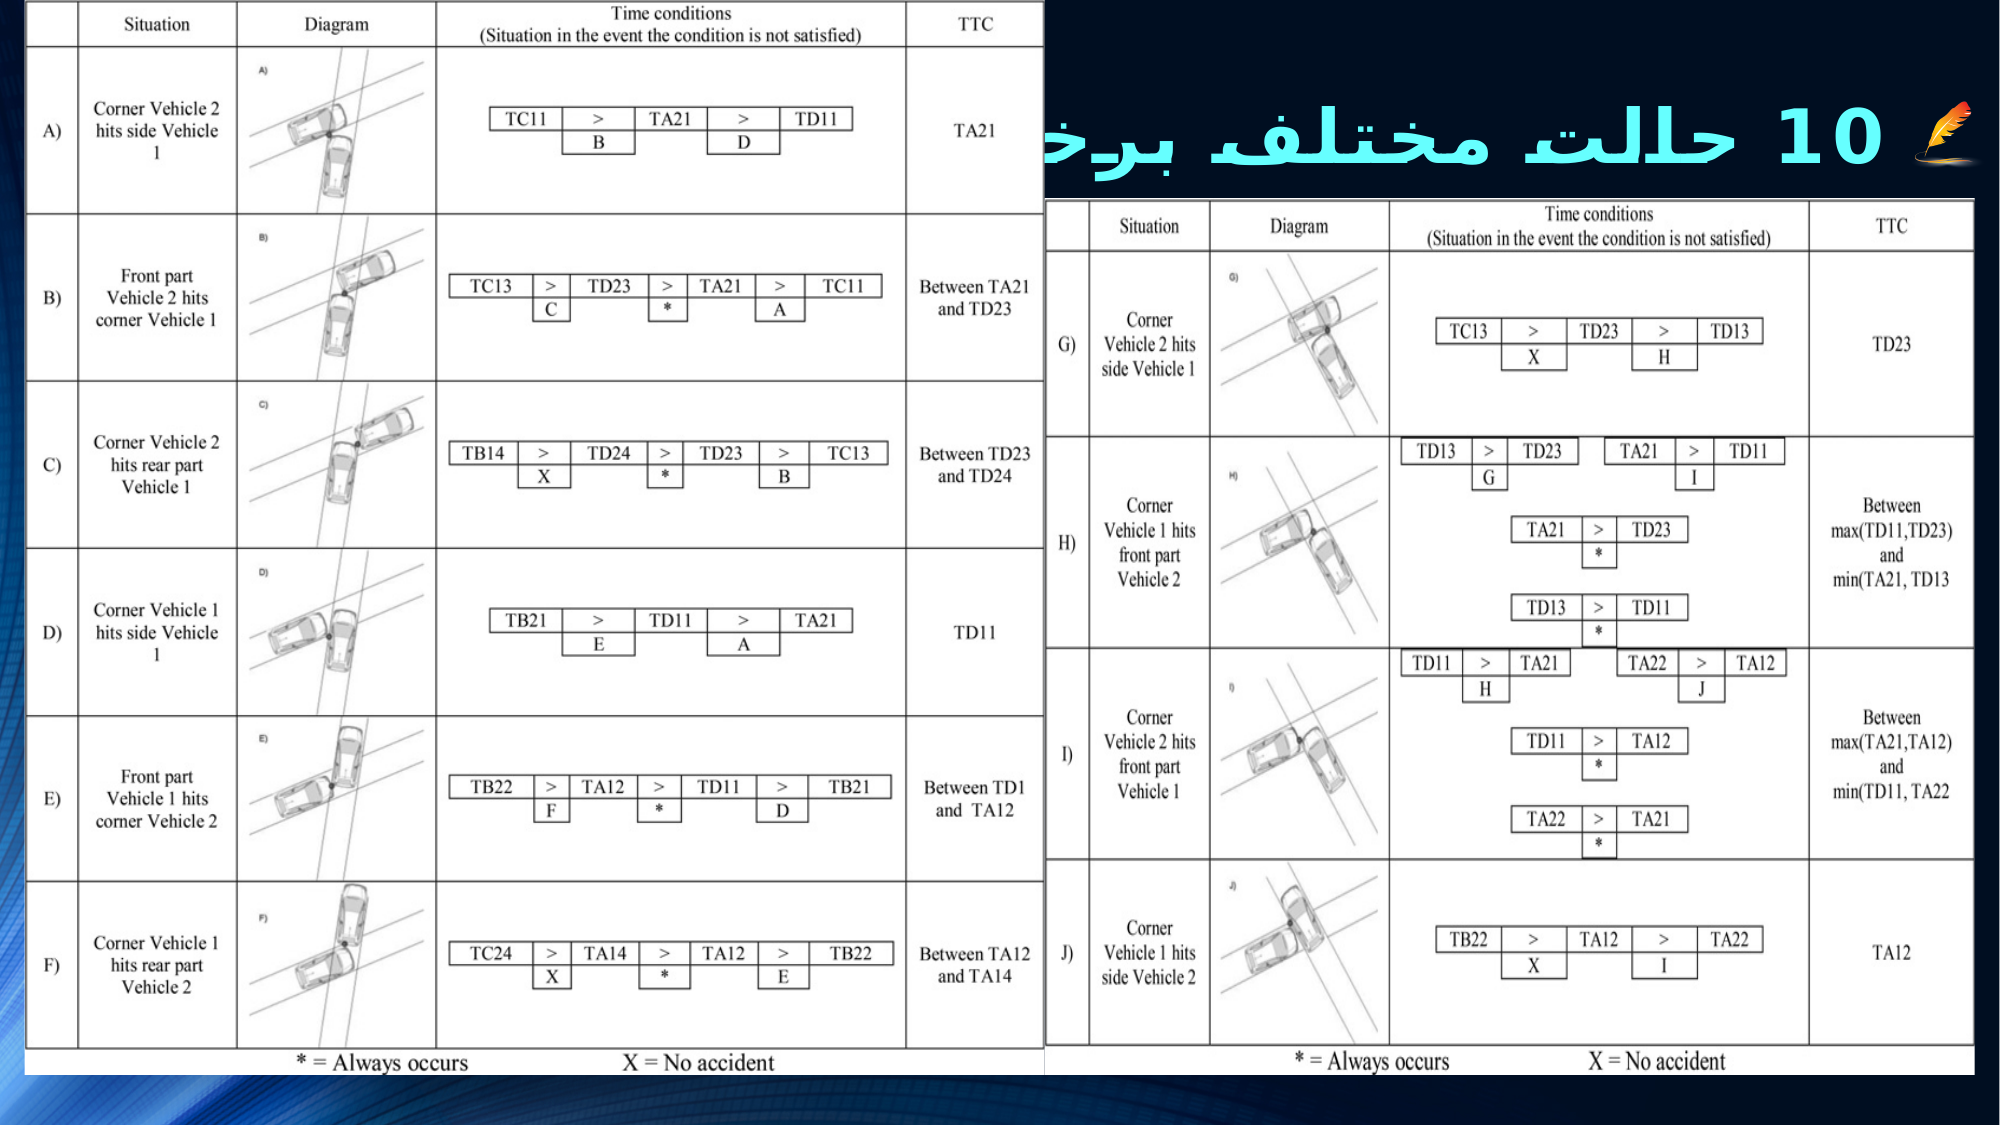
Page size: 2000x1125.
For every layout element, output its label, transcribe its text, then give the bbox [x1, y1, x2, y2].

picture [0, 0, 2000, 1125]
title 10 حالت مختلف برخورد [1045, 0, 2000, 188]
picture [1914, 99, 1985, 170]
